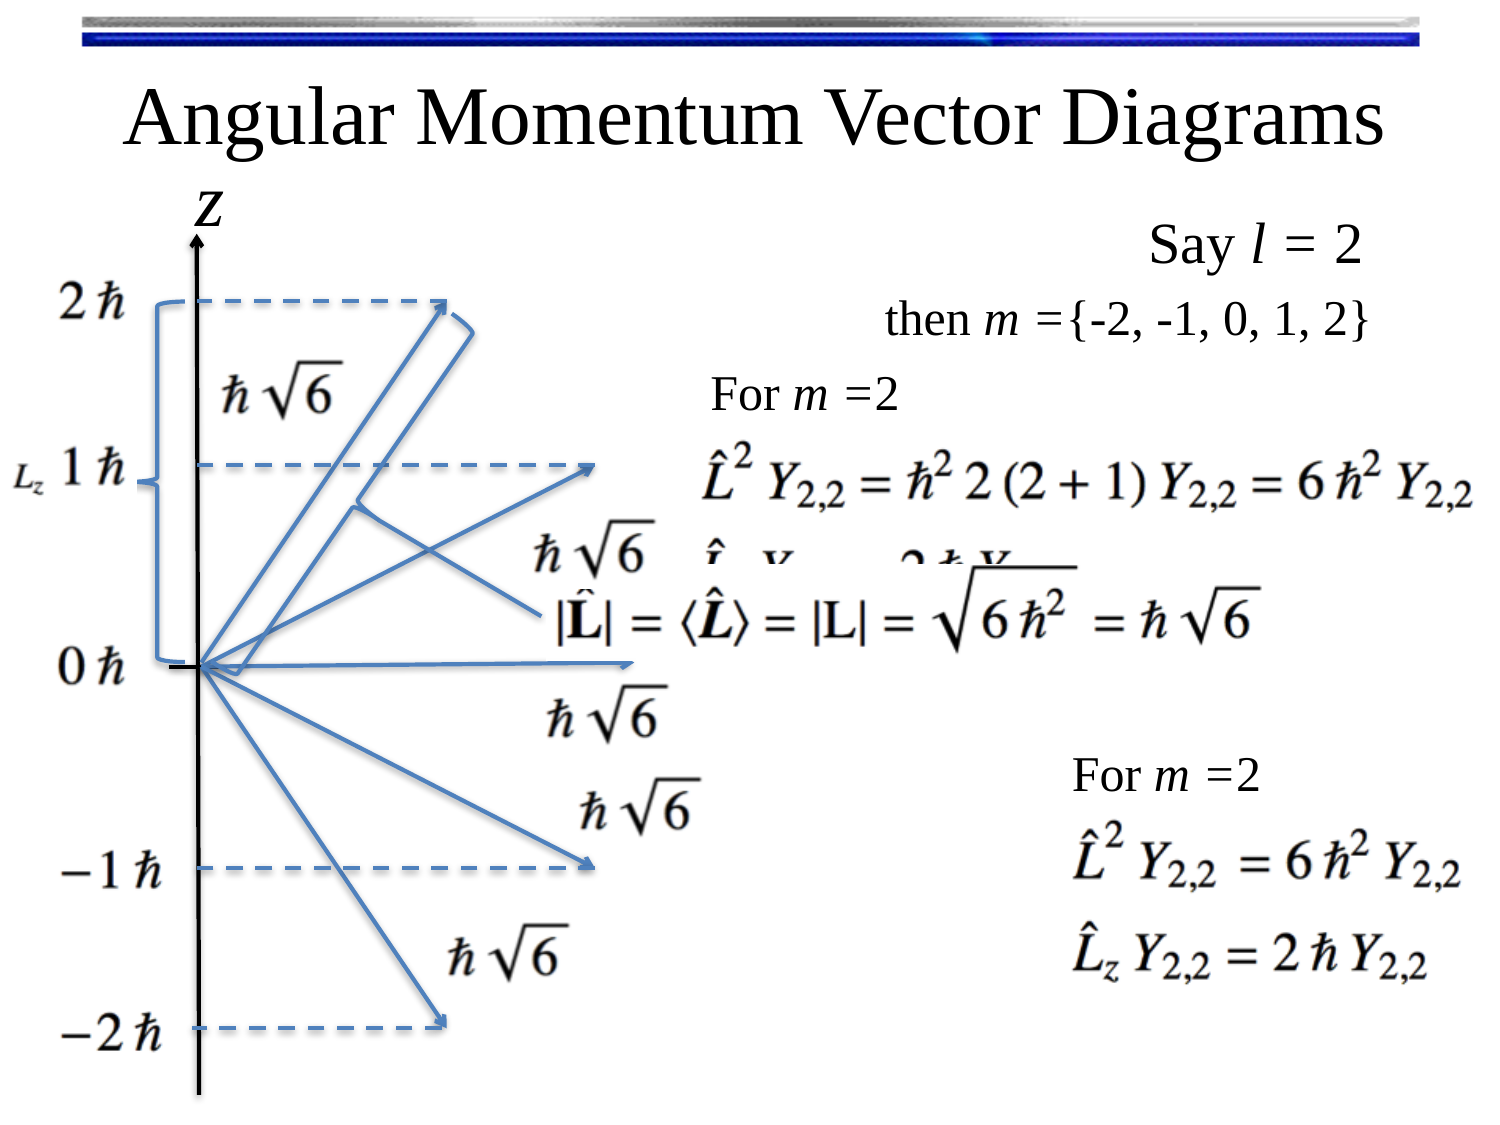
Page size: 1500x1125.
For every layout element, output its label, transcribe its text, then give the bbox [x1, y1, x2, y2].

picture [439, 919, 579, 993]
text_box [201, 877, 447, 1029]
picture [1048, 786, 1484, 994]
picture [1301, 406, 1497, 541]
picture [48, 616, 137, 694]
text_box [201, 473, 321, 660]
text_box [201, 309, 321, 463]
picture [537, 681, 678, 754]
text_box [196, 1037, 200, 1096]
text_box then m ={-2, -1, 0, 1, 2} [870, 277, 1388, 353]
text_box z [181, 143, 241, 249]
picture [213, 357, 353, 430]
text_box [201, 666, 596, 867]
picture [6, 420, 137, 503]
text_box Angular Momentum Vector Diagrams [17, 19, 1492, 204]
text_box For m =2 [1057, 734, 1277, 809]
picture [48, 265, 137, 328]
picture [48, 836, 172, 900]
picture [48, 996, 172, 1088]
picture [571, 773, 711, 847]
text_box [326, 292, 1301, 716]
picture [79, 12, 1426, 52]
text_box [196, 233, 200, 300]
text_box Say l = 2 [1133, 198, 1379, 277]
text_box [142, 299, 185, 665]
picture [525, 516, 665, 589]
